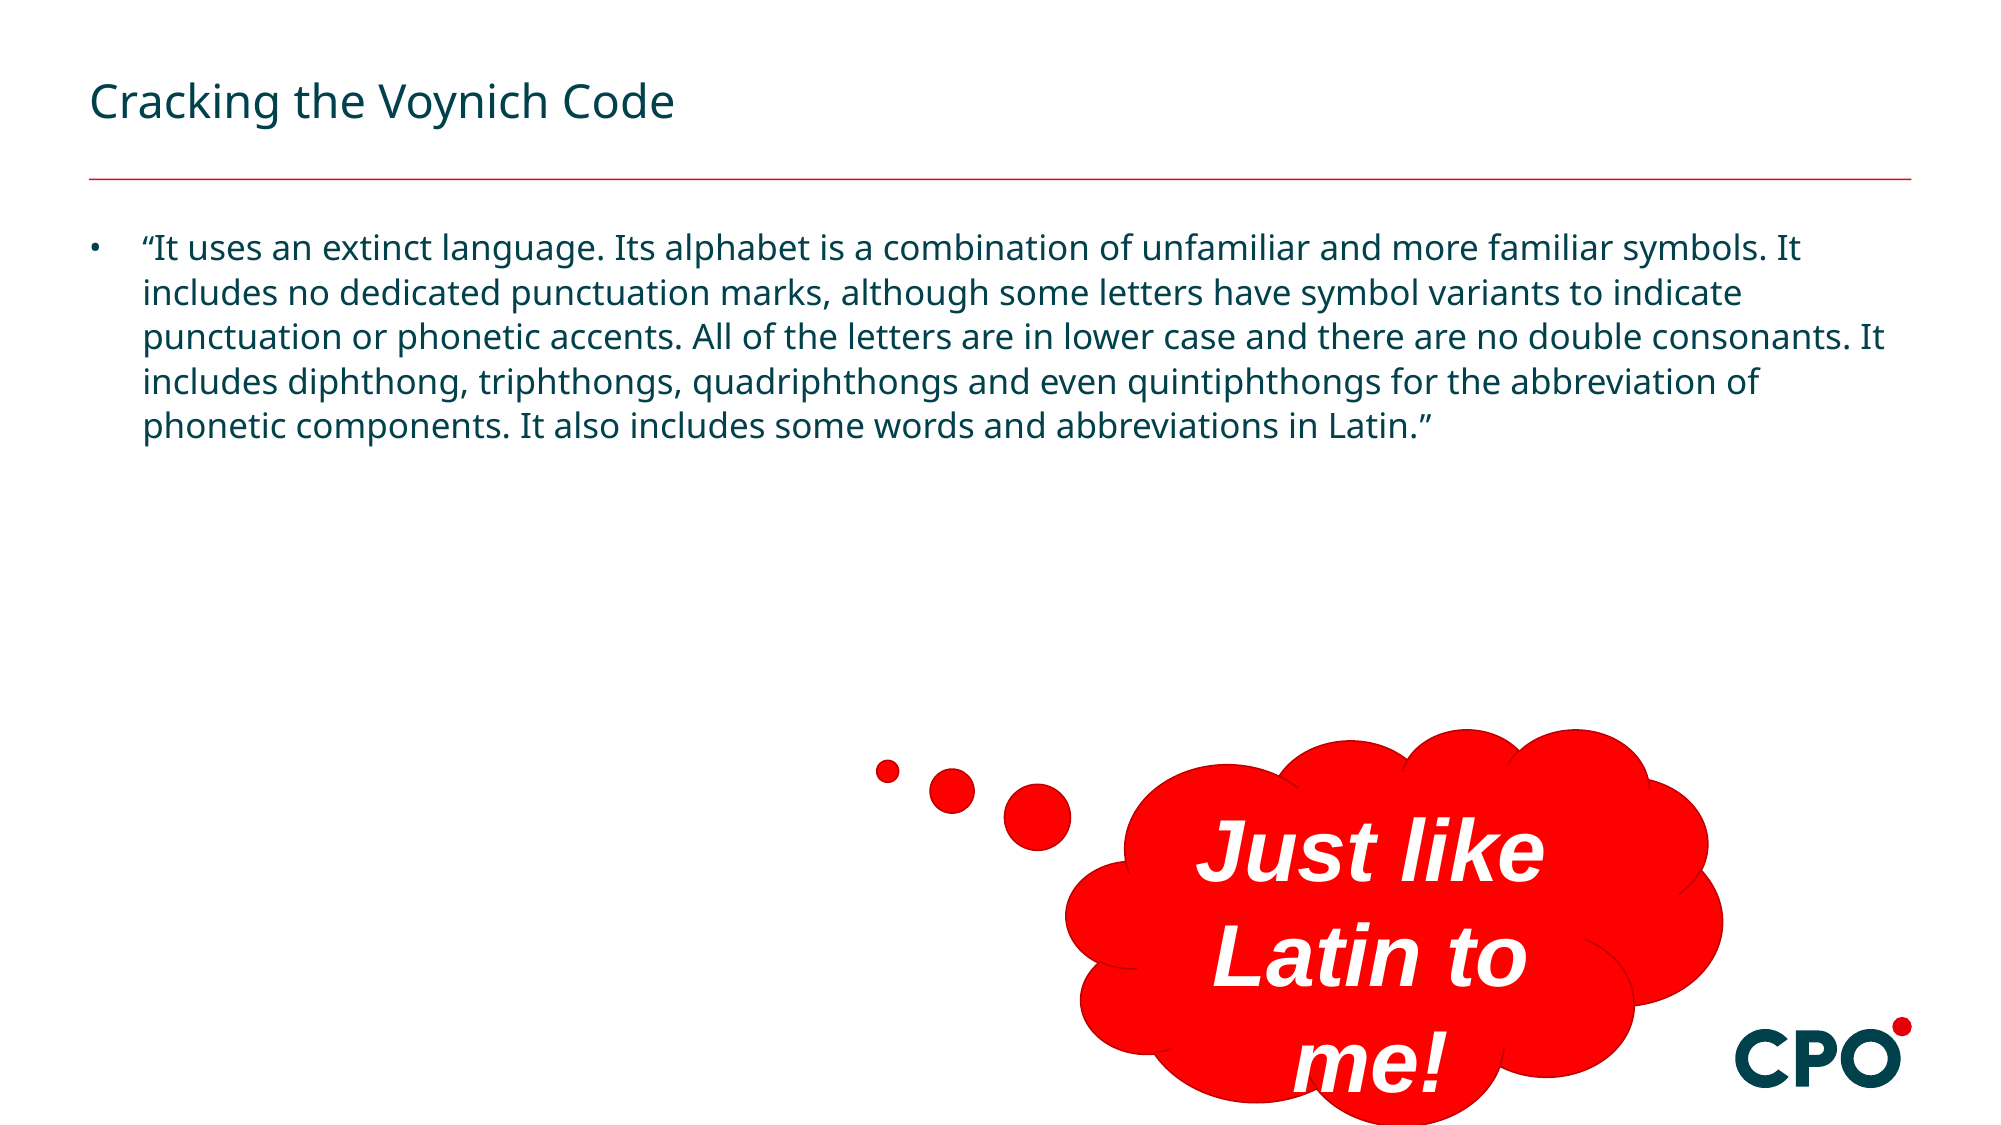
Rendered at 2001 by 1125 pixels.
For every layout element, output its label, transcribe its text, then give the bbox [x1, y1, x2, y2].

text_box Just like Latin to me! [1004, 784, 1071, 851]
list “It uses an extinct language. Its alphabet is a combination of unfamiliar and more familiar symbols. It includes no dedicated punctuation marks, although some letters have symbol variants to indicate punctuation or phonetic accents. All of the letters are in lower case and there are no double consonants. It includes diphthong, triphthongs, quadriphthongs and even quintiphthongs for the abbreviation of phonetic components. It also includes some words and abbreviations in Latin.” [89, 222, 1908, 994]
text_box Just like Latin to me! [930, 769, 975, 814]
title Cracking the Voynich Code [89, 64, 1908, 153]
text_box Just like Latin to me! [876, 760, 899, 783]
text_box Just like Latin to me! [1065, 729, 1723, 1125]
